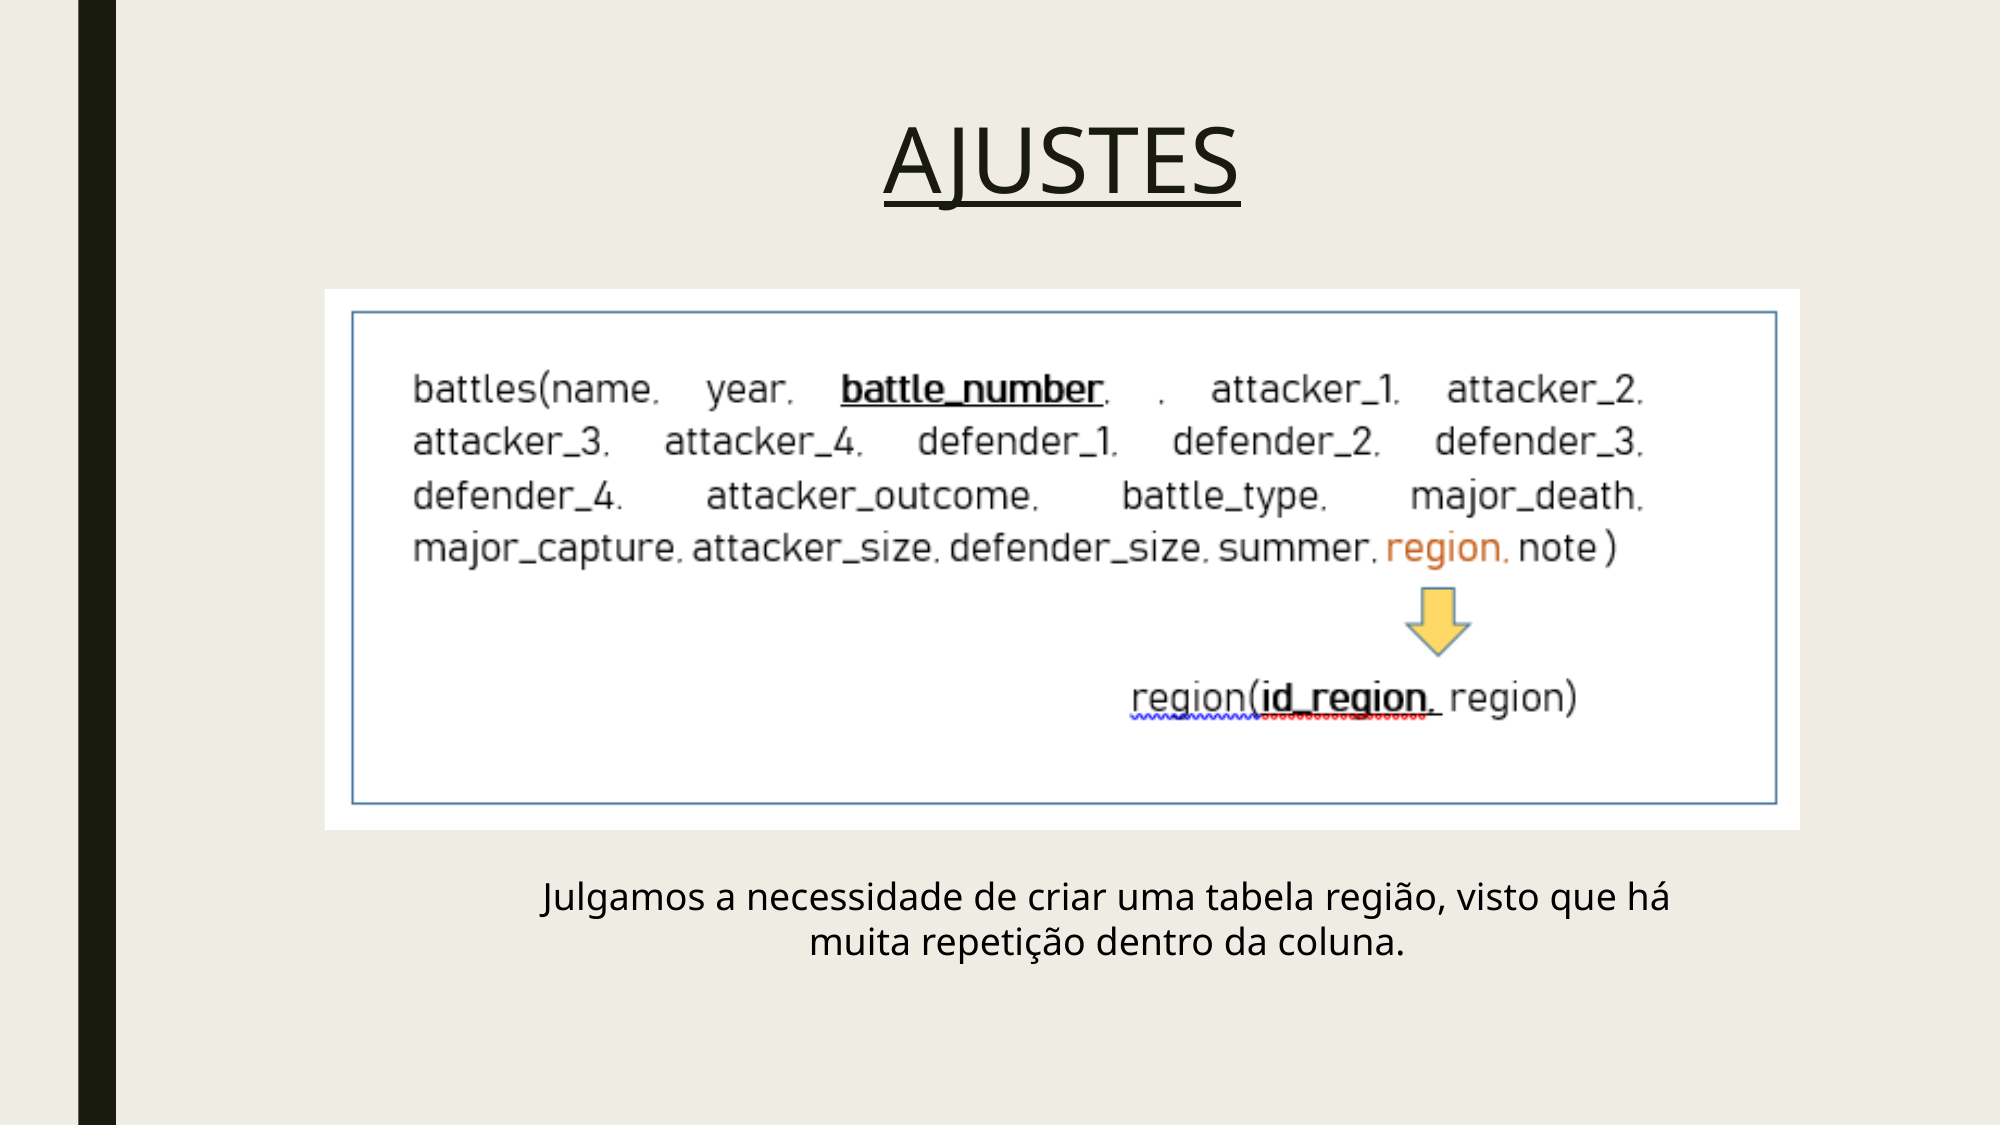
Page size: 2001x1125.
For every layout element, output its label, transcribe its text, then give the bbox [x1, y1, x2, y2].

title AJUSTES [274, 108, 1850, 352]
text_box Julgamos a necessidade de criar uma tabela região, visto que há muita repetição dentro da coluna. [501, 865, 1713, 971]
picture [324, 289, 1800, 830]
